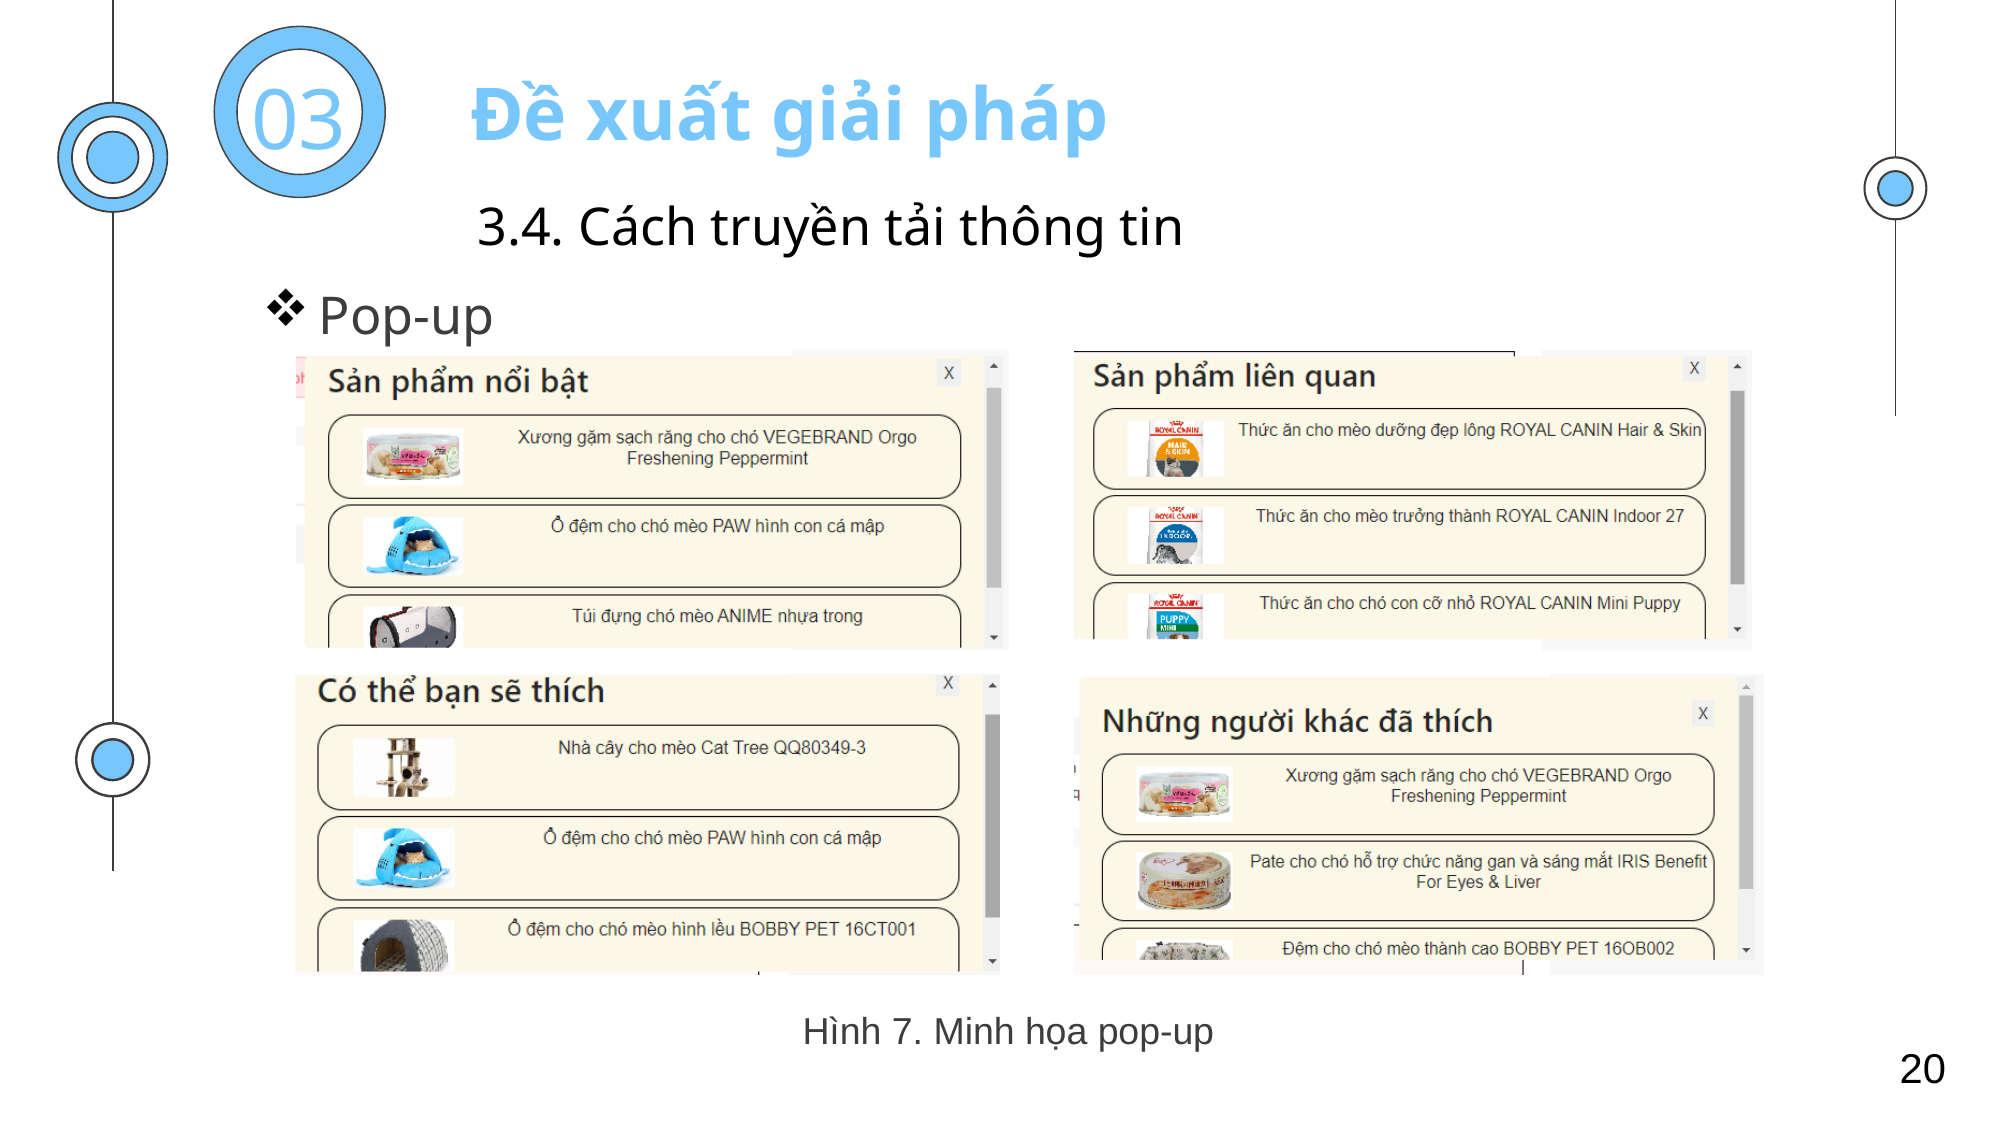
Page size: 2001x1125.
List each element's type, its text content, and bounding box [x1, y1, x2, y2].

text_box 03 [208, 21, 389, 30]
picture [296, 349, 1009, 650]
text_box 3.4. Cách truyền tải thông tin [457, 172, 1668, 262]
text_box Pop-up [242, 262, 1906, 1029]
text_box Hình 7. Minh họa pop-up [508, 999, 1509, 1060]
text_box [213, 26, 386, 198]
picture [1073, 674, 1764, 975]
text_box 20 [1879, 1021, 1980, 1101]
title Đề xuất giải pháp [450, 47, 1660, 178]
picture [295, 674, 1001, 975]
picture [1073, 350, 1752, 651]
